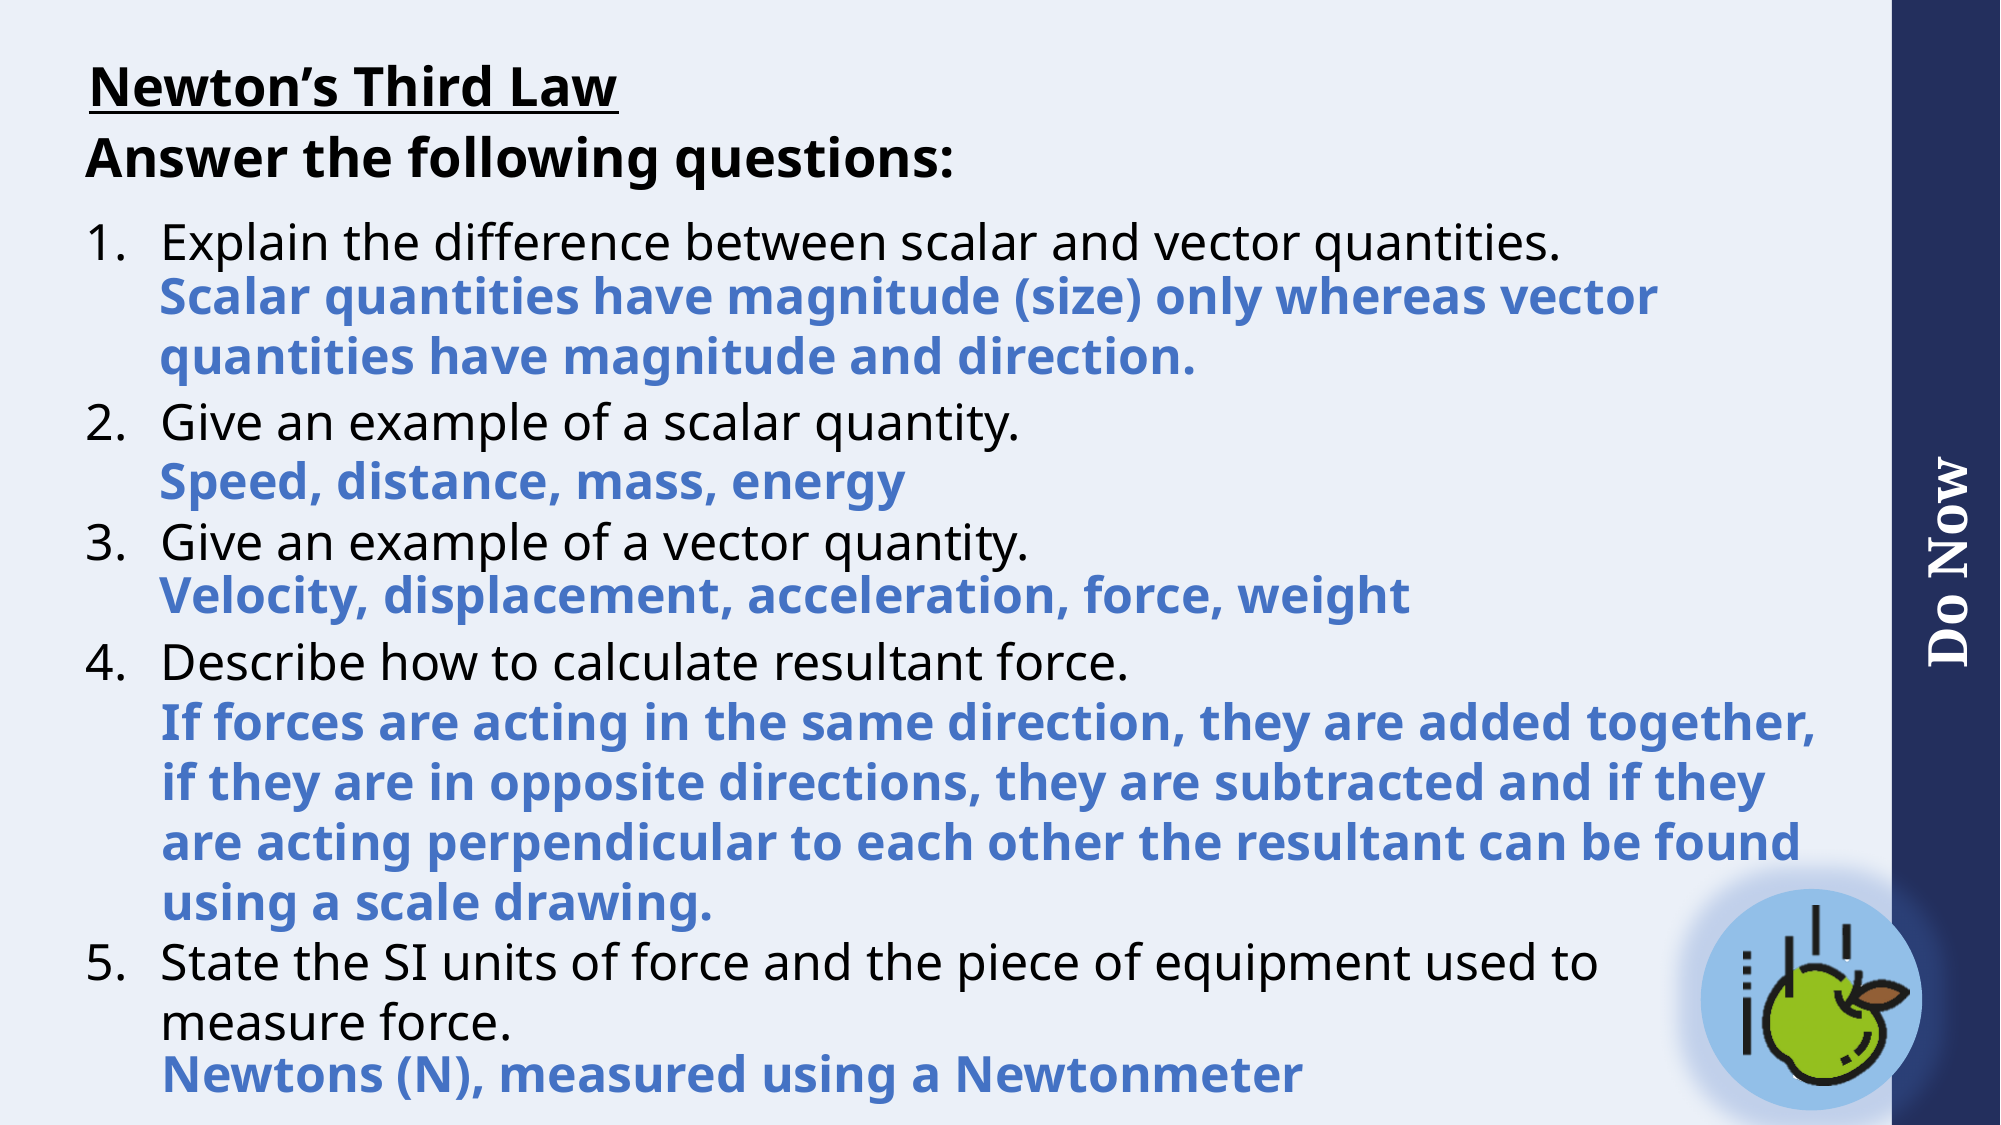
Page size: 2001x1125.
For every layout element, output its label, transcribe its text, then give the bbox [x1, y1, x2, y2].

title Newton’s Third Law [88, 0, 1831, 119]
text_box If forces are acting in the same direction, they are added together, if they are in opposite directions, they are subtracted and if they are acting perpendicular to each other the resultant can be found using a scale drawing. [146, 683, 1861, 938]
text_box Velocity, displacement, acceleration, force, weight [159, 563, 1831, 640]
text_box Scalar quantities have magnitude (size) only whereas vector quantities have magnitude and direction. [159, 264, 1874, 333]
text_box Answer the following questions: [85, 71, 1828, 190]
picture [1743, 905, 1912, 1086]
text_box Newtons (N), measured using a Newtonmeter [146, 1035, 1645, 1110]
text_box Explain the difference between scalar and vector quantities. Give an example of a scalar quantity. Give an example of a vector quantity. Describe how to calculate resultant force. State the SI units of force and the piece of equipment used to measure force. [85, 209, 1645, 992]
text_box Speed, distance, mass, energy [159, 449, 1874, 512]
